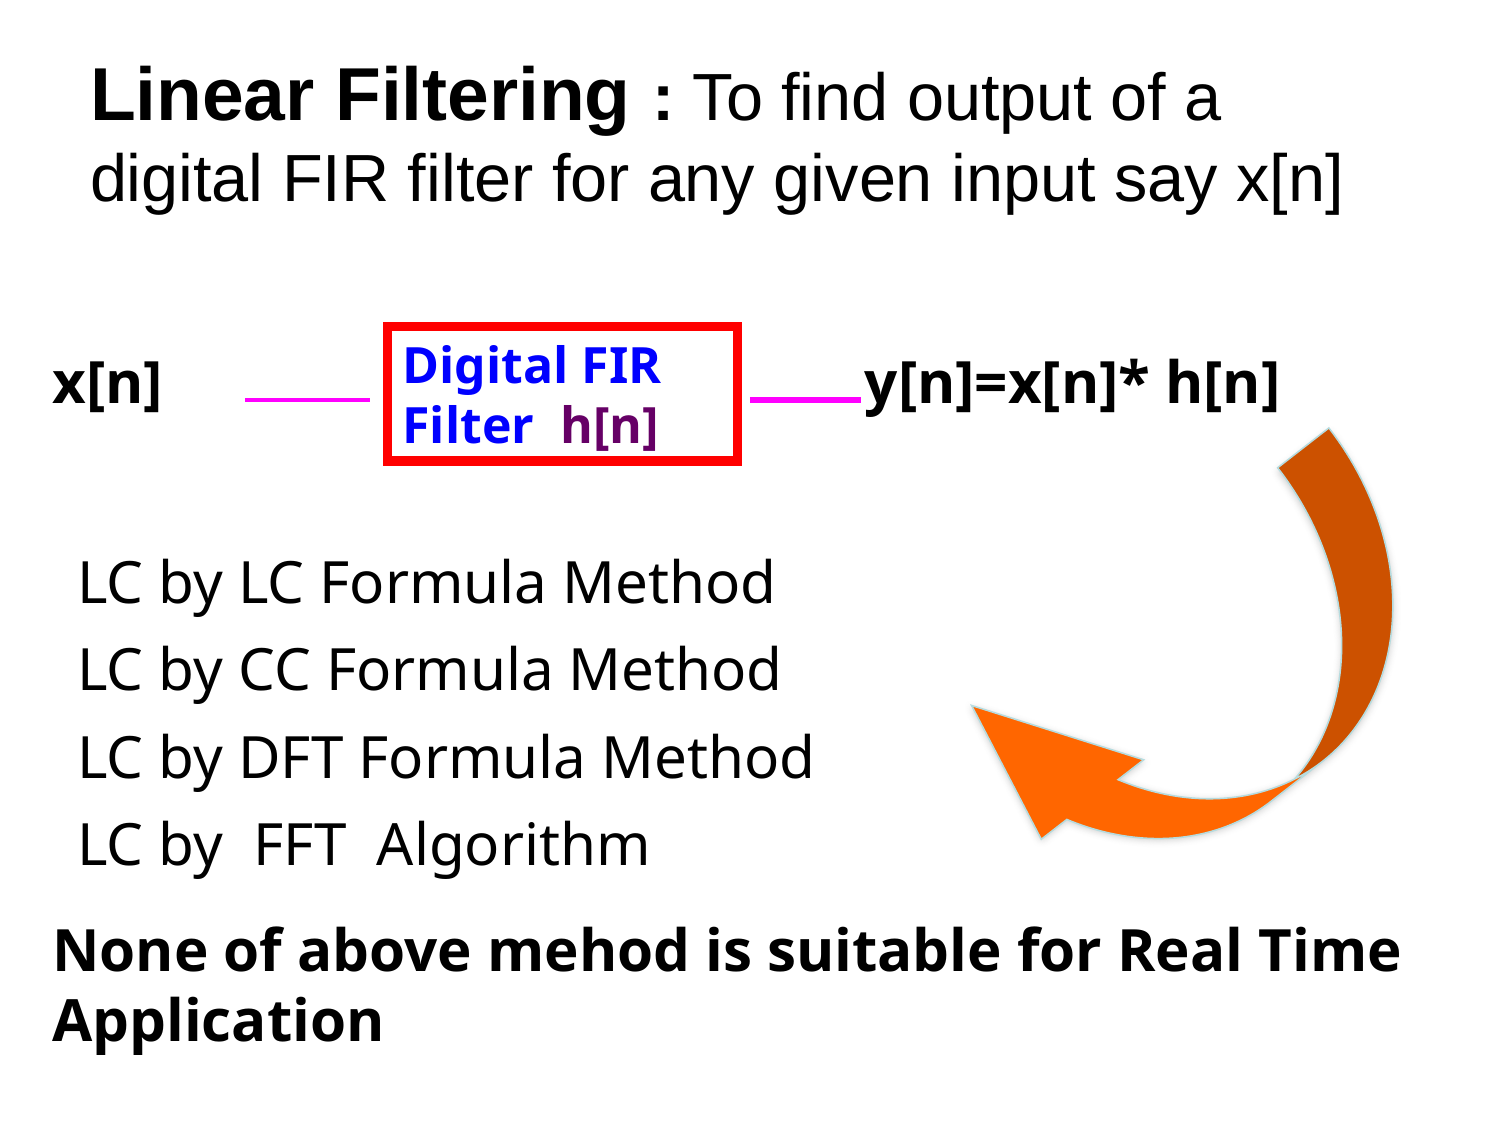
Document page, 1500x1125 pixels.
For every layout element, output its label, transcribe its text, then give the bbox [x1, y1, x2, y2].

text_box None of above mehod is suitable for Real Time Application [37, 905, 1500, 1061]
text_box [973, 472, 1393, 840]
text_box LC by DFT Formula Method [62, 712, 975, 798]
text_box LC by FFT Algorithm [62, 800, 975, 885]
text_box Linear Filtering : To find output of a digital FIR filter for any given input say x[n] [75, 37, 1463, 306]
text_box LC by LC Formula Method [62, 537, 975, 623]
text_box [37, 325, 1488, 463]
text_box LC by CC Formula Method [62, 624, 975, 710]
